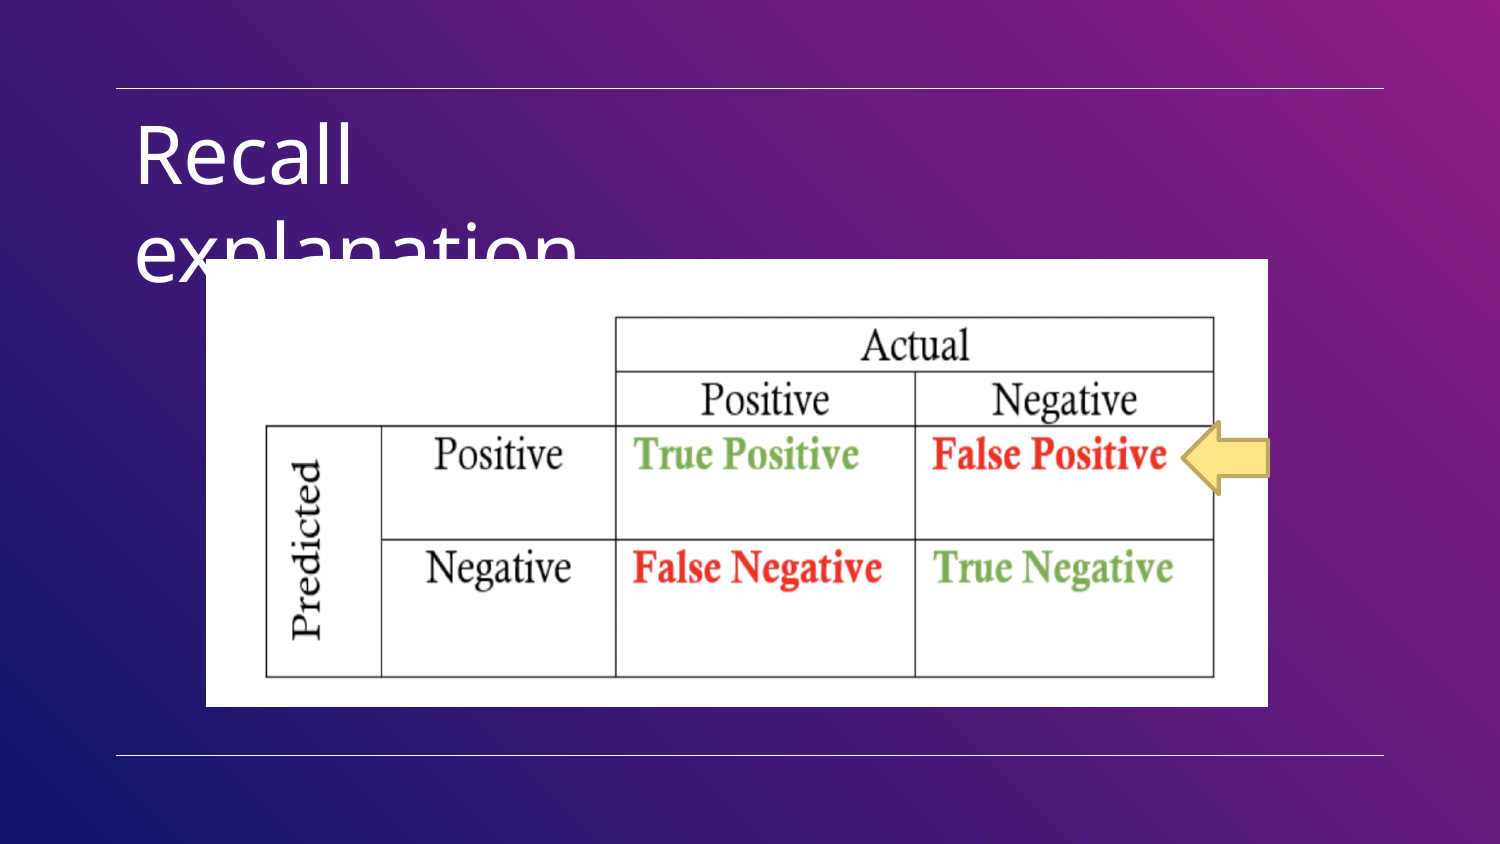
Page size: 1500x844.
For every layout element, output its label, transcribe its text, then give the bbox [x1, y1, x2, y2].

title Recall explanation [118, 88, 841, 314]
picture [205, 259, 1269, 707]
